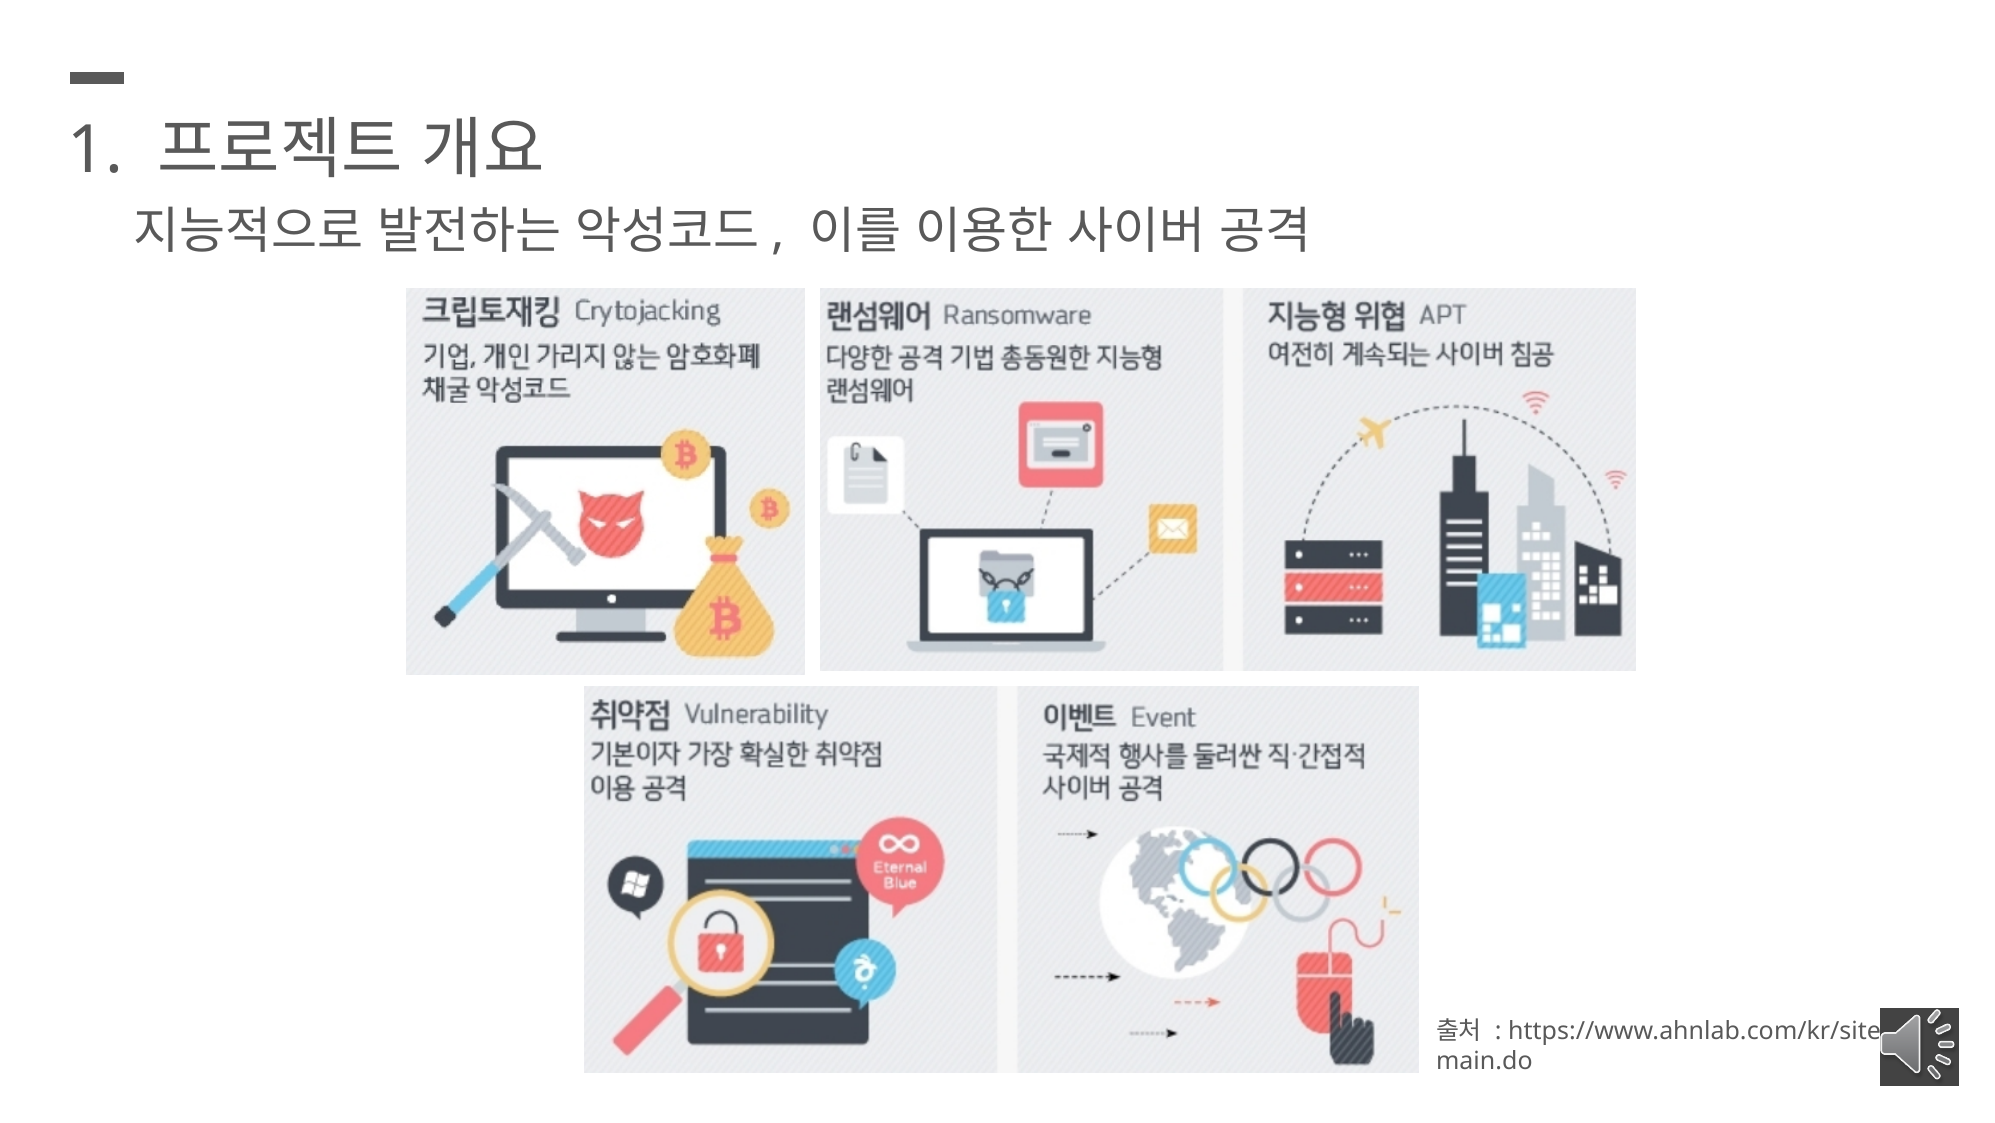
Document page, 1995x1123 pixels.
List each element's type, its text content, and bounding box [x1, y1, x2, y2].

picture [819, 288, 1636, 671]
text_box 지능적으로 발전하는 악성코드, 이를 이용한 사이버 공격 [118, 190, 1419, 266]
picture [583, 686, 1419, 1073]
slide_number 3 [1502, 1045, 1969, 1106]
picture [406, 288, 805, 675]
text_box 1. 프로젝트 개요 [53, 98, 904, 194]
picture [1879, 1006, 1960, 1087]
text_box 출처 : https://www.ahnlab.com/kr/site/main.do [1421, 1007, 1877, 1083]
